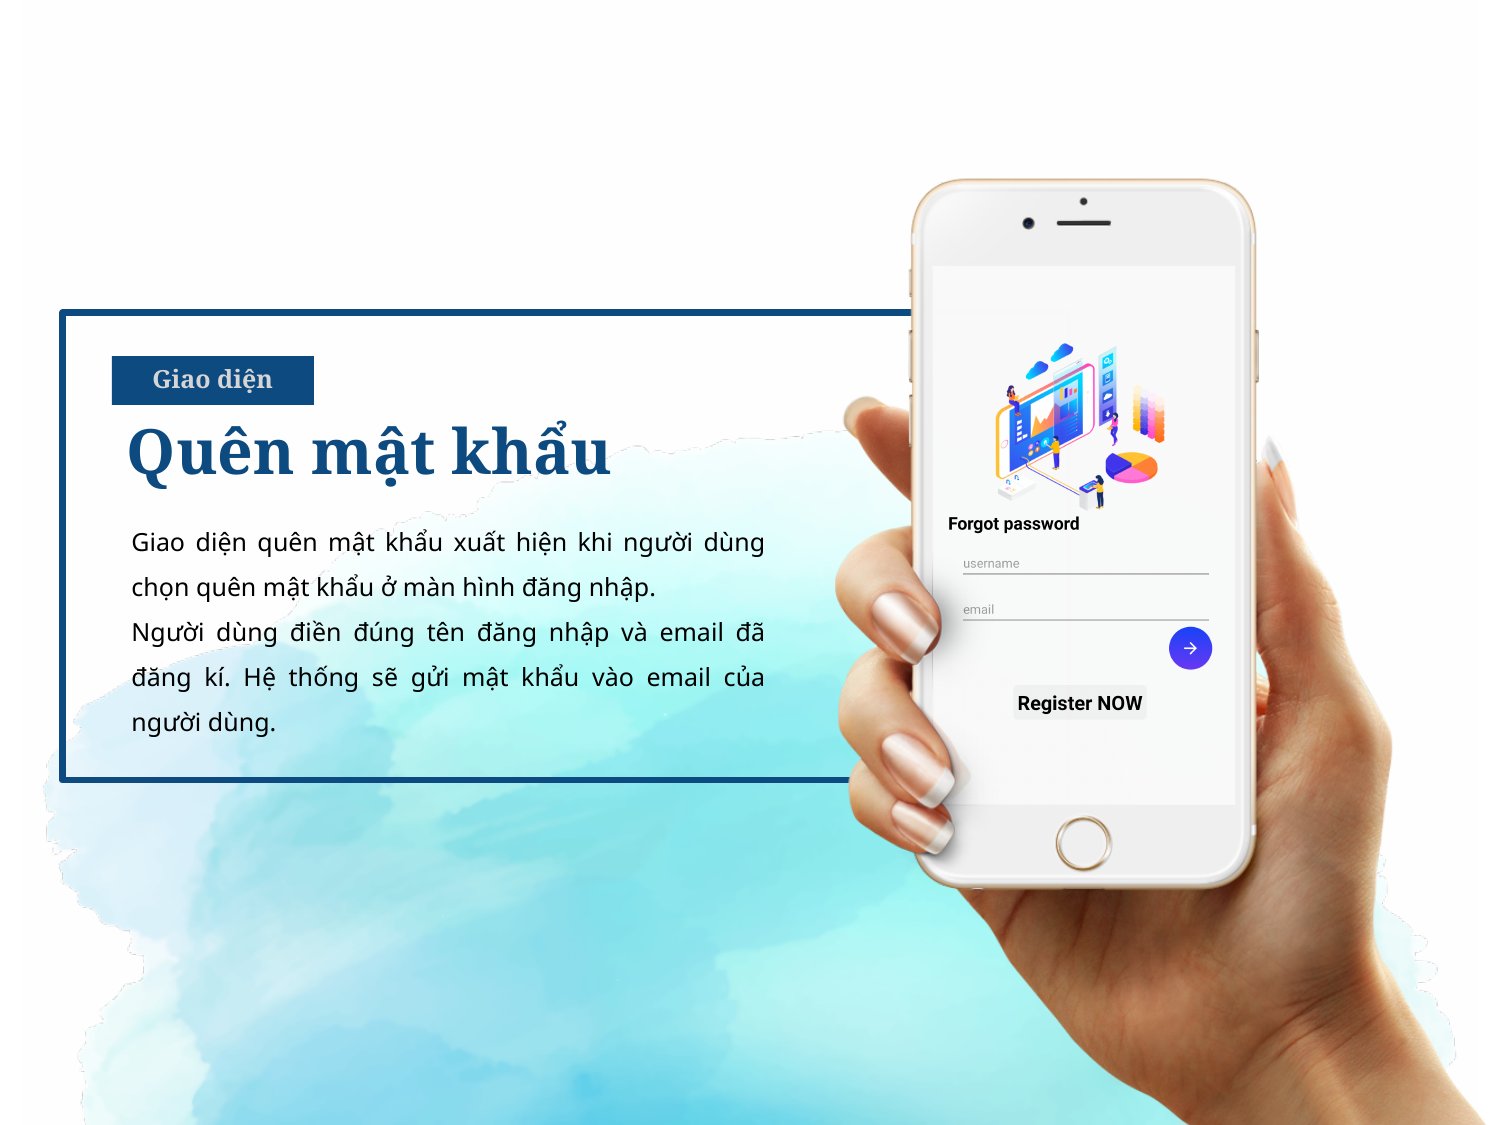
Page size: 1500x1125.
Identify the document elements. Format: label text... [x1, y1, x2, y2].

text_box Giao diện quên mật khẩu xuất hiện khi người dùng chọn quên mật khẩu ở màn hình đăng nhập. Người dùng điền đúng tên đăng nhập và email đã đăng kí. Hệ thống sẽ gửi mật khẩu vào email của người dùng. [116, 504, 761, 744]
picture [22, 0, 1500, 1125]
title Quên mật khẩu [111, 403, 761, 506]
text_box [60, 310, 761, 782]
text_box Giao diện [98, 352, 328, 408]
